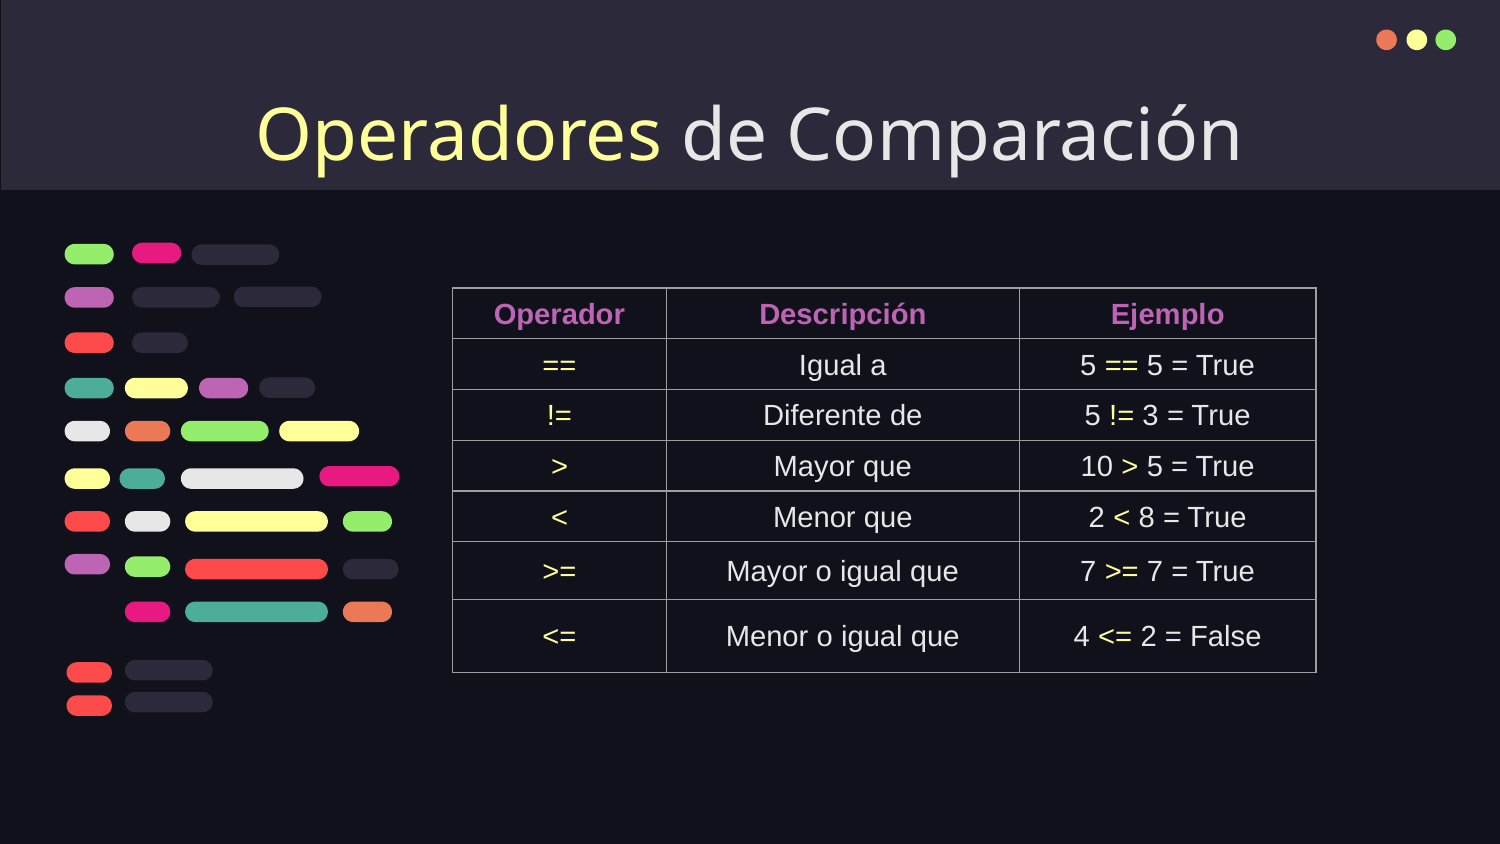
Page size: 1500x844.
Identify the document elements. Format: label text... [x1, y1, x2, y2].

table_cell 10 > 5 = True [1020, 441, 1315, 490]
table_cell Diferente de [667, 390, 1019, 440]
table_header Ejemplo [1020, 289, 1315, 338]
table_cell Menor o igual que [667, 600, 1019, 672]
table_cell 4 <= 2 = False [1020, 600, 1315, 672]
table_cell <= [453, 600, 666, 672]
table_cell 2 < 8 = True [1020, 492, 1315, 541]
table_cell == [453, 339, 666, 389]
table_cell > [453, 441, 666, 490]
table_cell 5 == 5 = True [1020, 339, 1315, 389]
table_cell >= [453, 542, 666, 599]
table_cell != [453, 390, 666, 440]
table_header Operador [453, 289, 666, 338]
table_header Descripción [667, 289, 1019, 338]
table_cell 5 != 3 = True [1020, 390, 1315, 440]
table_cell 7 >= 7 = True [1020, 542, 1315, 599]
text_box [64, 242, 400, 717]
table_cell Igual a [667, 339, 1019, 389]
title Operadores de Comparación [118, 72, 1382, 167]
table_cell Mayor o igual que [667, 542, 1019, 599]
table_cell Mayor que [667, 441, 1019, 490]
table_cell < [453, 492, 666, 541]
table_cell Menor que [667, 492, 1019, 541]
